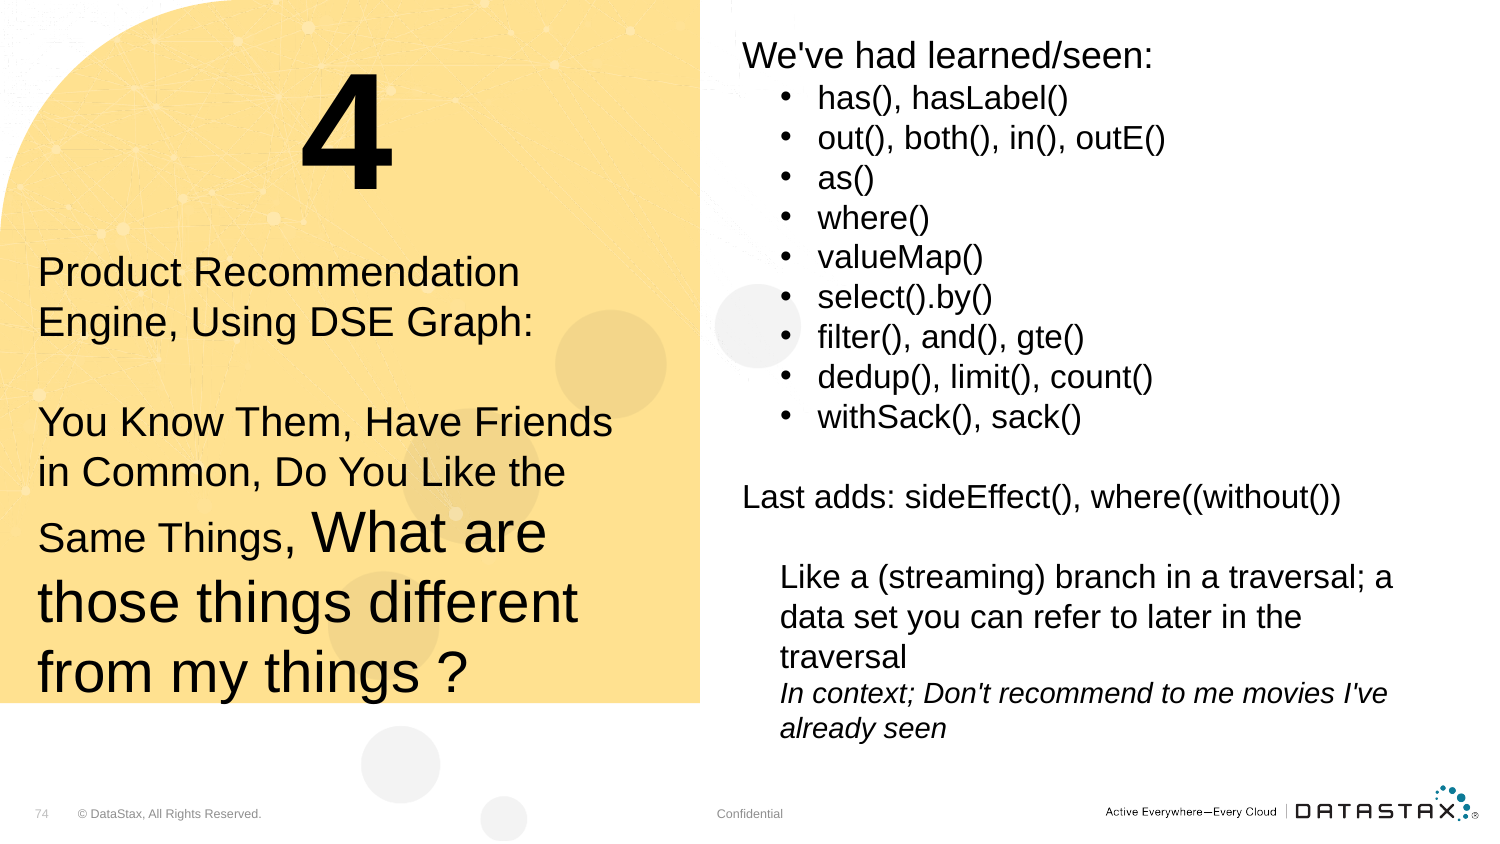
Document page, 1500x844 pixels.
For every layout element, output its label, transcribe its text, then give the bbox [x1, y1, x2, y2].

footer Confidential [496, 790, 1004, 836]
list Product Recommendation Engine, Using DSE Graph: You Know Them, Have Friends in Common, Do You Like the Same Things, What are those things different from my things ? [36, 229, 672, 425]
title 4 [75, 23, 635, 237]
slide_number 74 [16, 790, 64, 836]
slide_number © DataStax, All Rights Reserved. [77, 790, 416, 836]
picture [1085, 764, 1499, 844]
text_box We've had learned/seen: has(), hasLabel() out(), both(), in(), outE() as() where() valueMap() select().by() filter(), and(), gte() dedup(), limit(), count() withSack(), sack() Last adds: sideEffect(), where((without()) Like a (streaming) branch in a traversal; a data set you can refer to later in the traversal In context; Don't recommend to me movies I've already seen [727, 23, 1455, 595]
